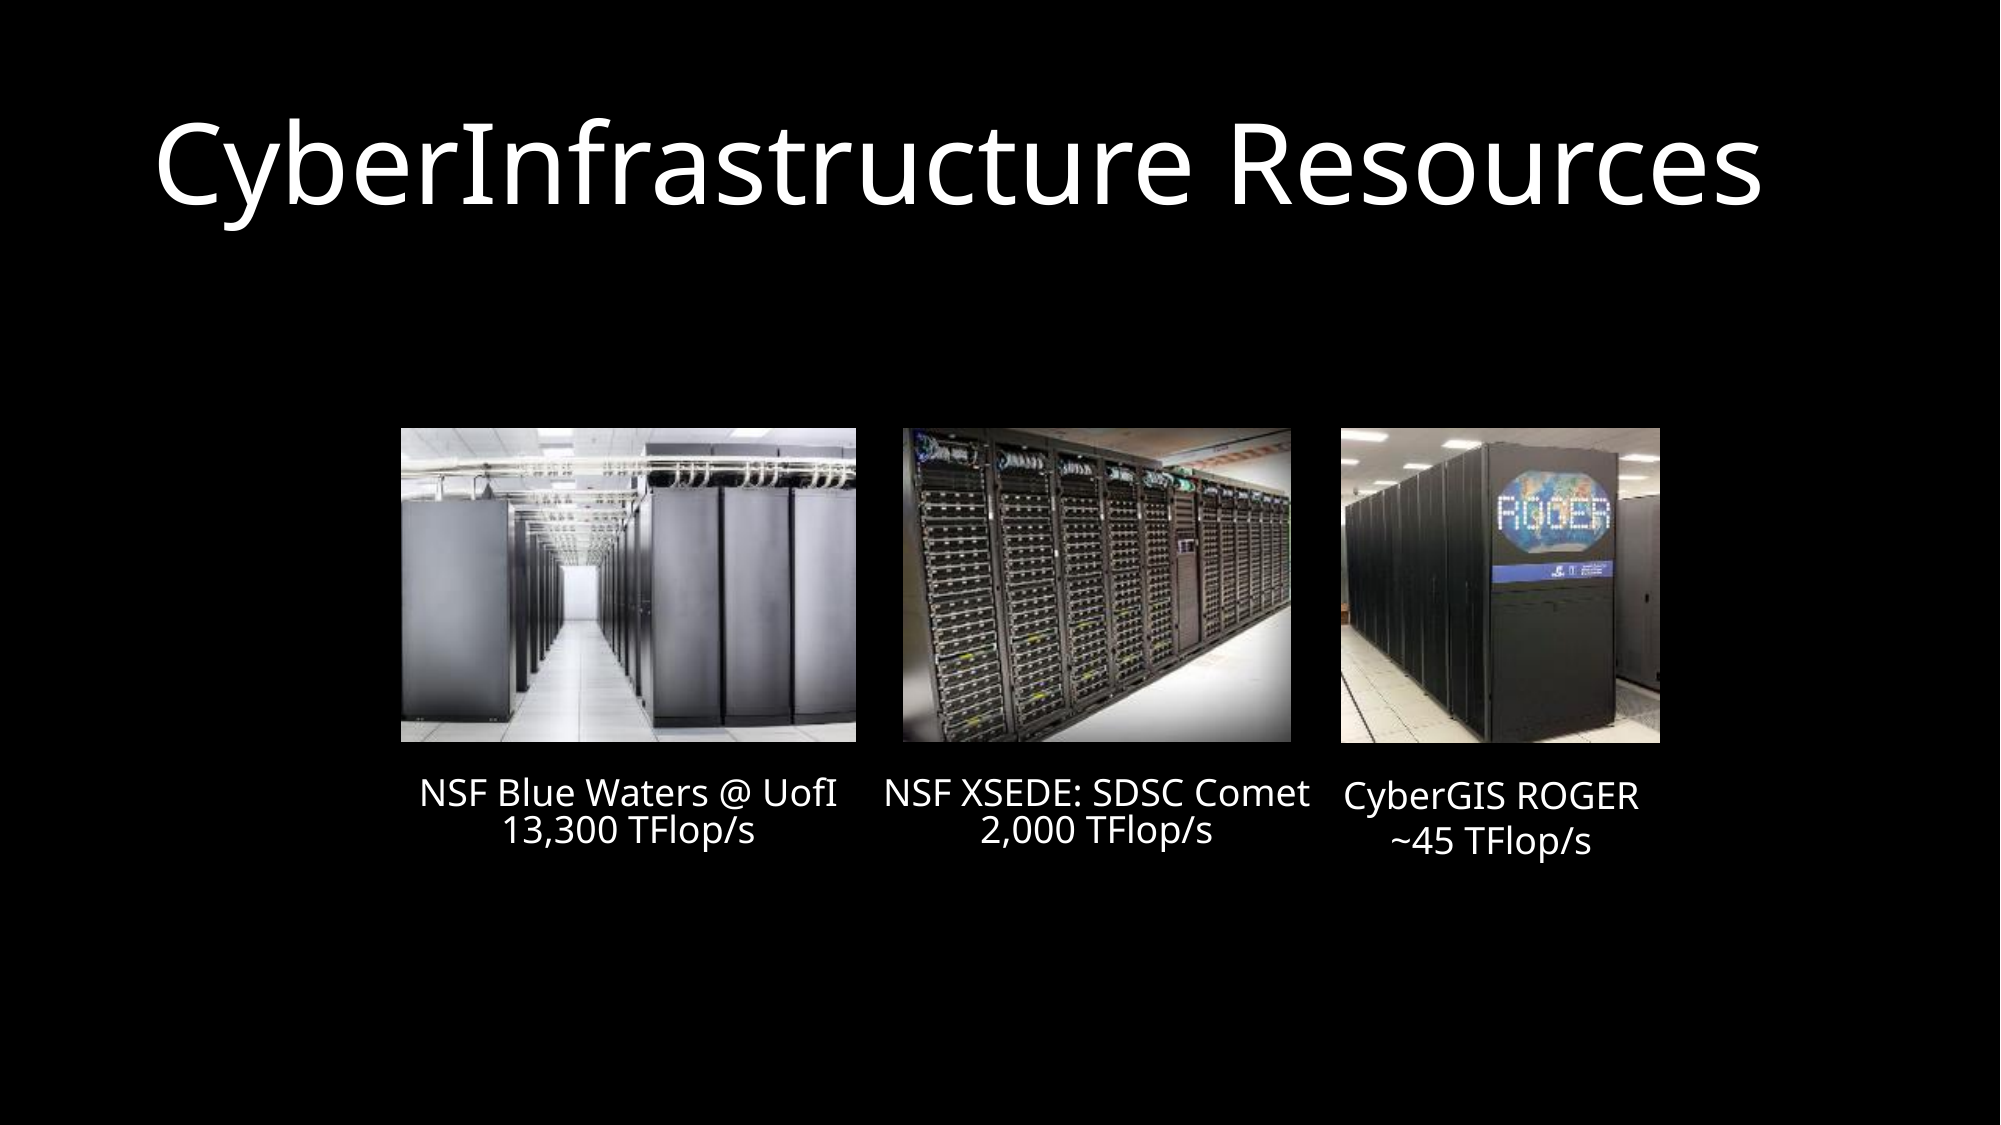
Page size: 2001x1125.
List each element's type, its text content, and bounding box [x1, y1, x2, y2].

picture [1341, 428, 1660, 743]
text_box CyberGIS ROGER ~45 TFlop/s [1328, 764, 1655, 870]
text_box 13,300 TFlop/s [486, 799, 771, 859]
title CyberInfrastructure Resources [137, 59, 1863, 278]
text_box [879, 428, 1314, 860]
text_box NSF Blue Waters @ UofI [404, 761, 854, 821]
picture [401, 428, 856, 742]
